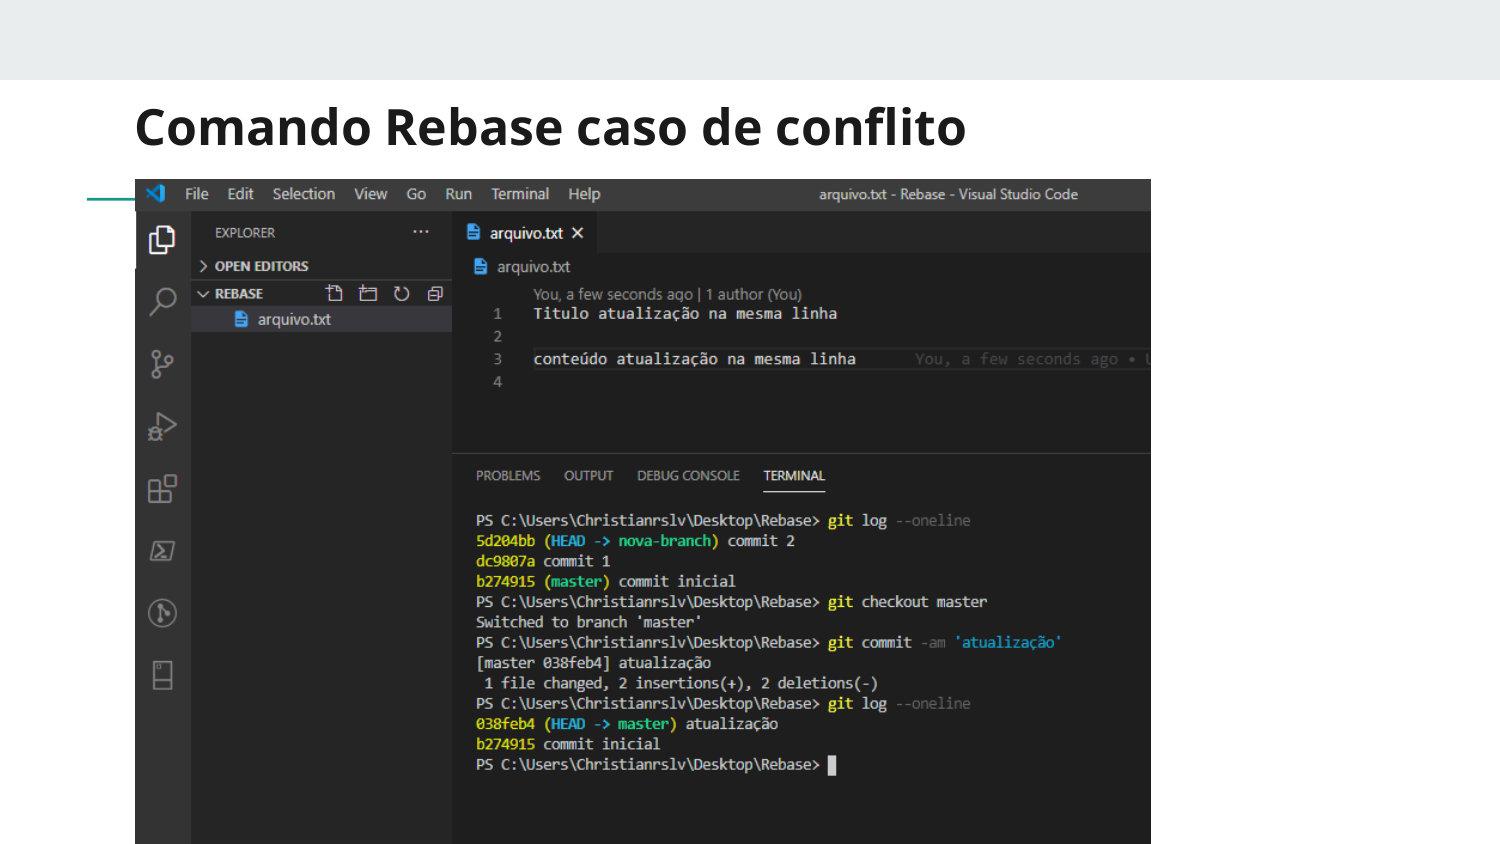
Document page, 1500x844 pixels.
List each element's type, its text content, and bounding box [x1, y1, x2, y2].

title Comando Rebase caso de conflito [119, 80, 1381, 169]
picture [135, 179, 1151, 844]
